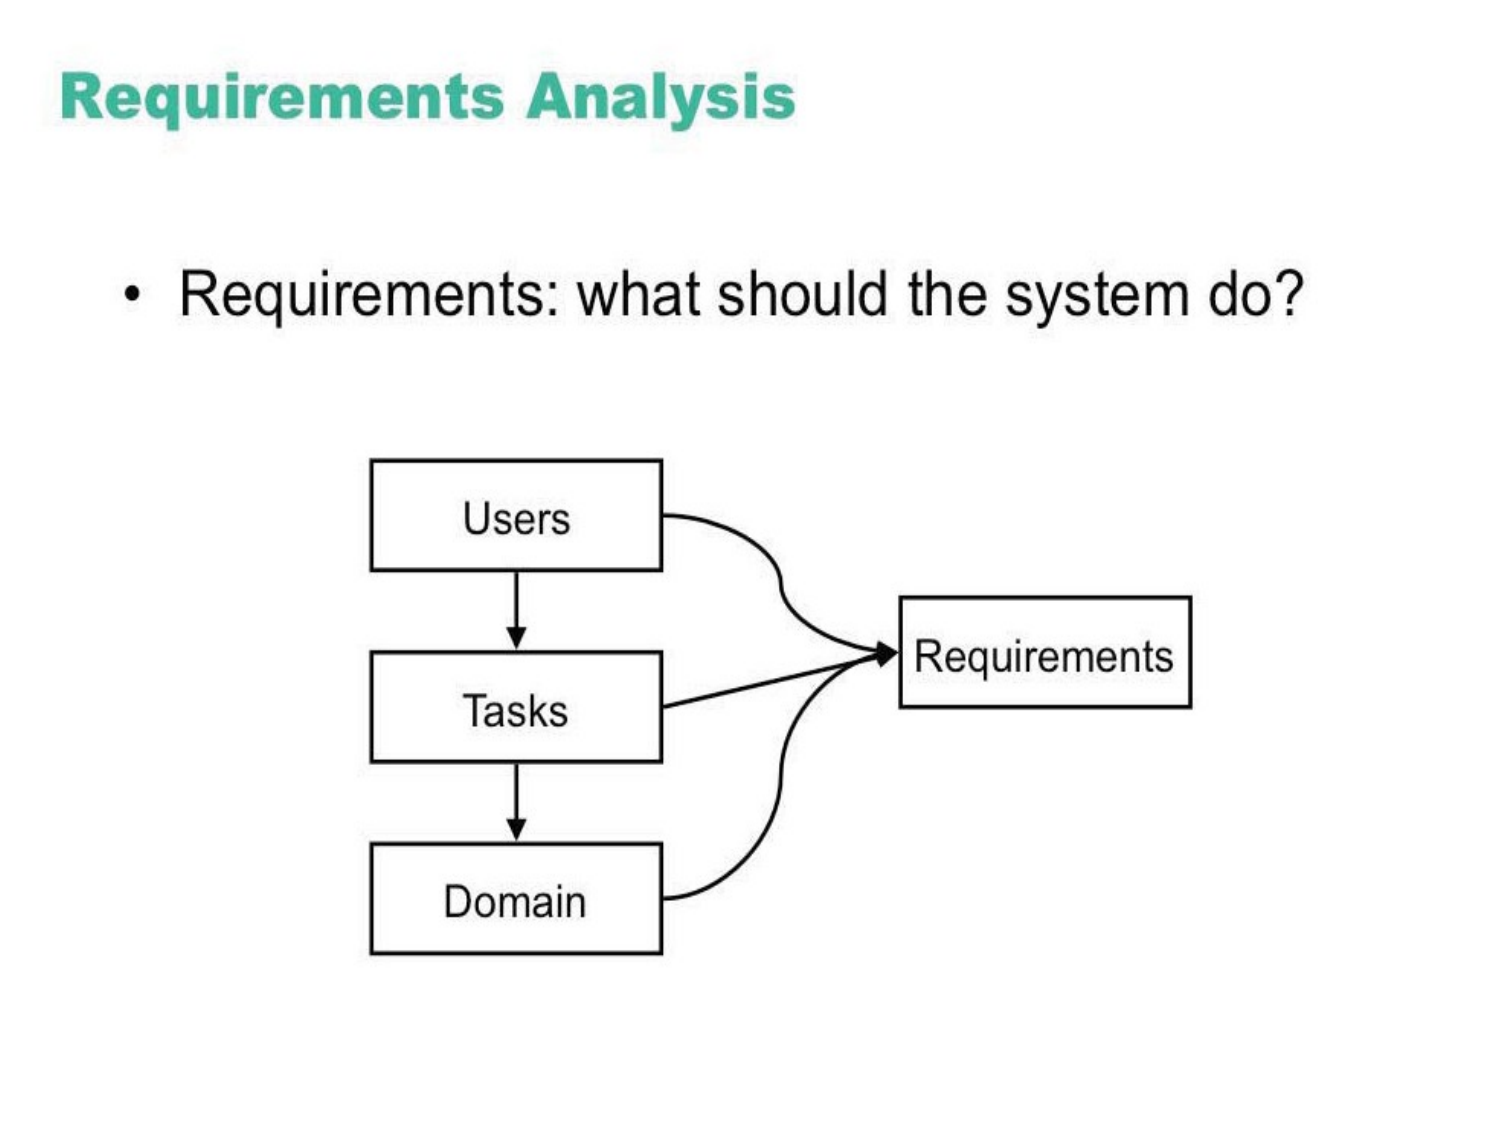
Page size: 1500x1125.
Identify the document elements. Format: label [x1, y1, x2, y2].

text_box [0, 0, 1500, 1123]
